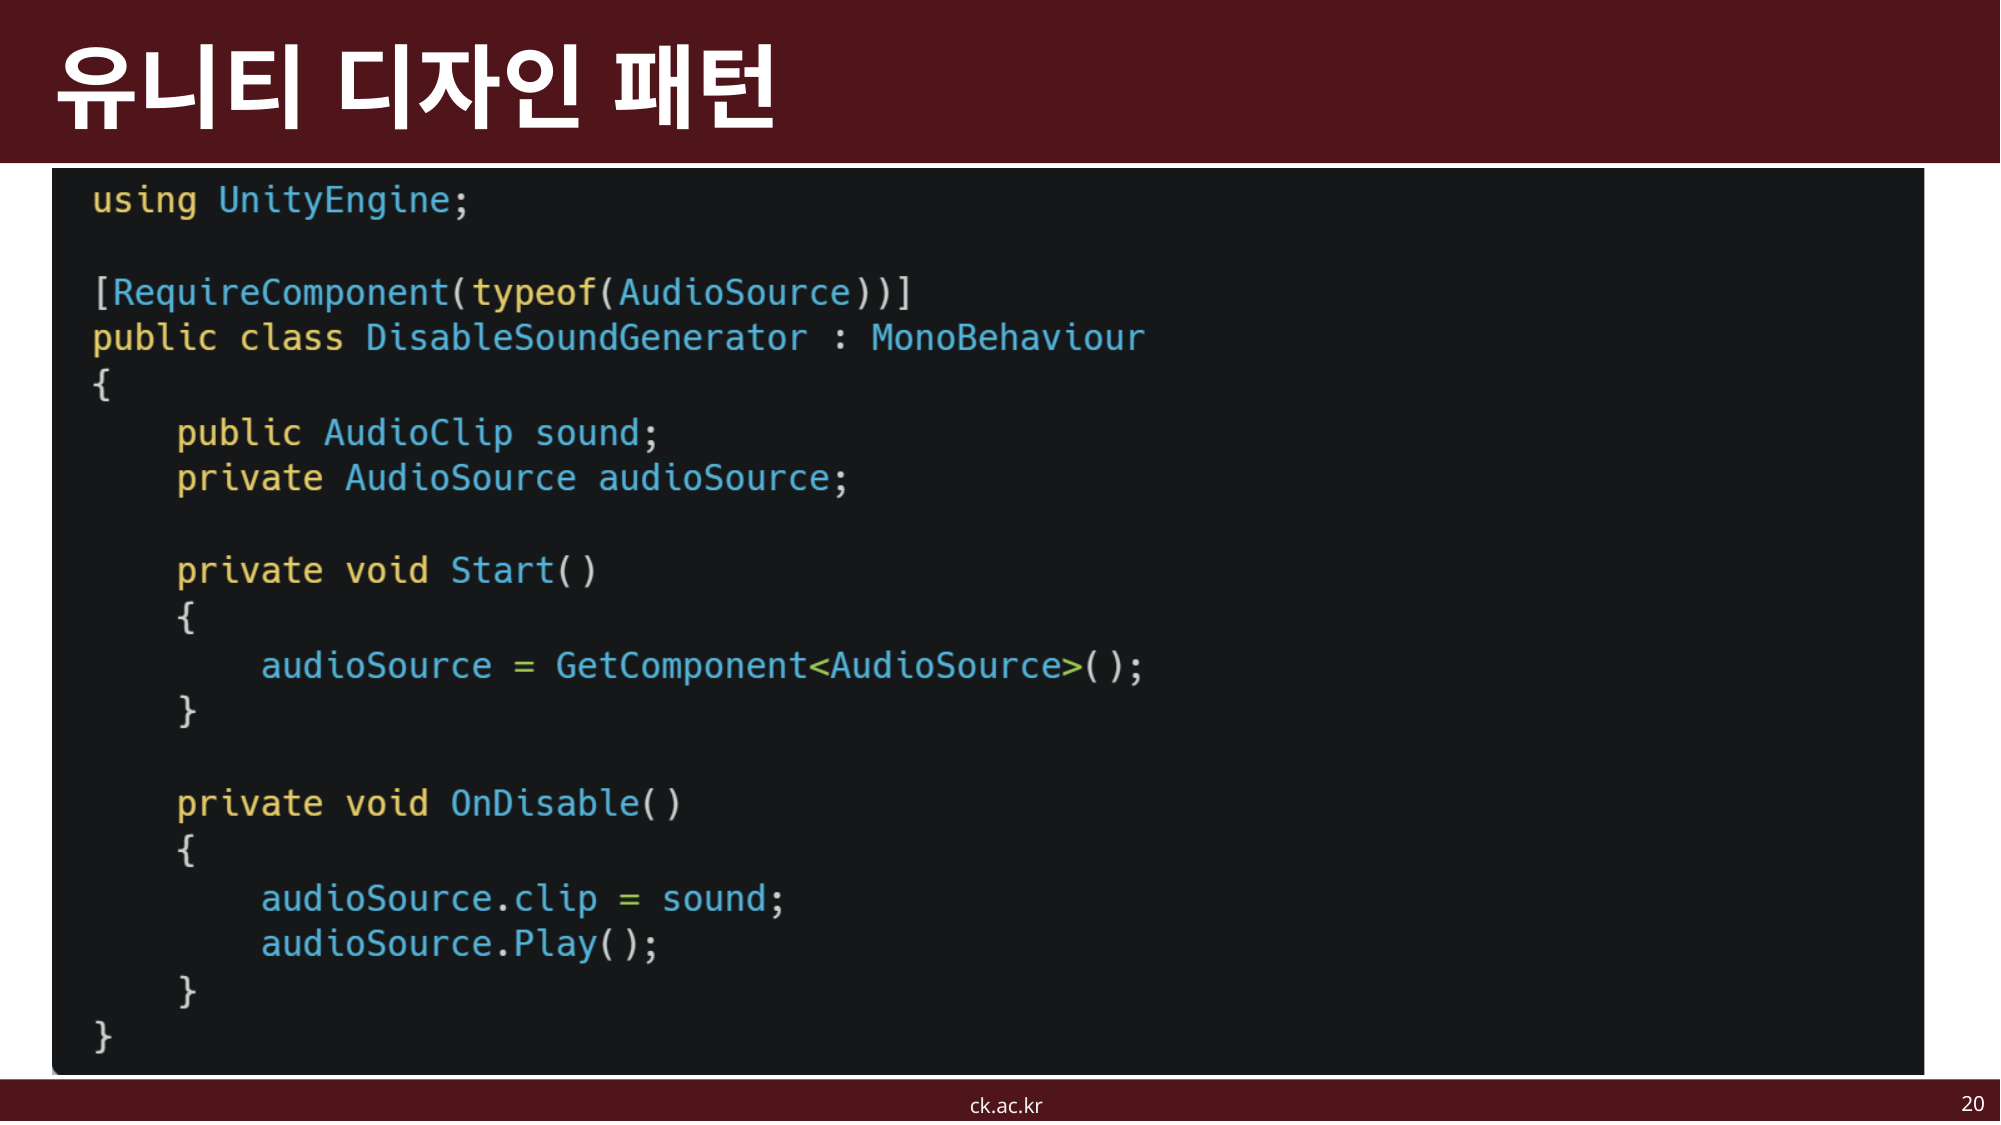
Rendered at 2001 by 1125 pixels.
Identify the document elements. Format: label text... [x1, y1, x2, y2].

picture [52, 168, 1925, 1075]
title 유니티 디자인 패턴 [39, 34, 1289, 149]
slide_number 20 [1911, 1083, 2000, 1125]
footer ck.ac.kr [949, 1084, 1064, 1125]
